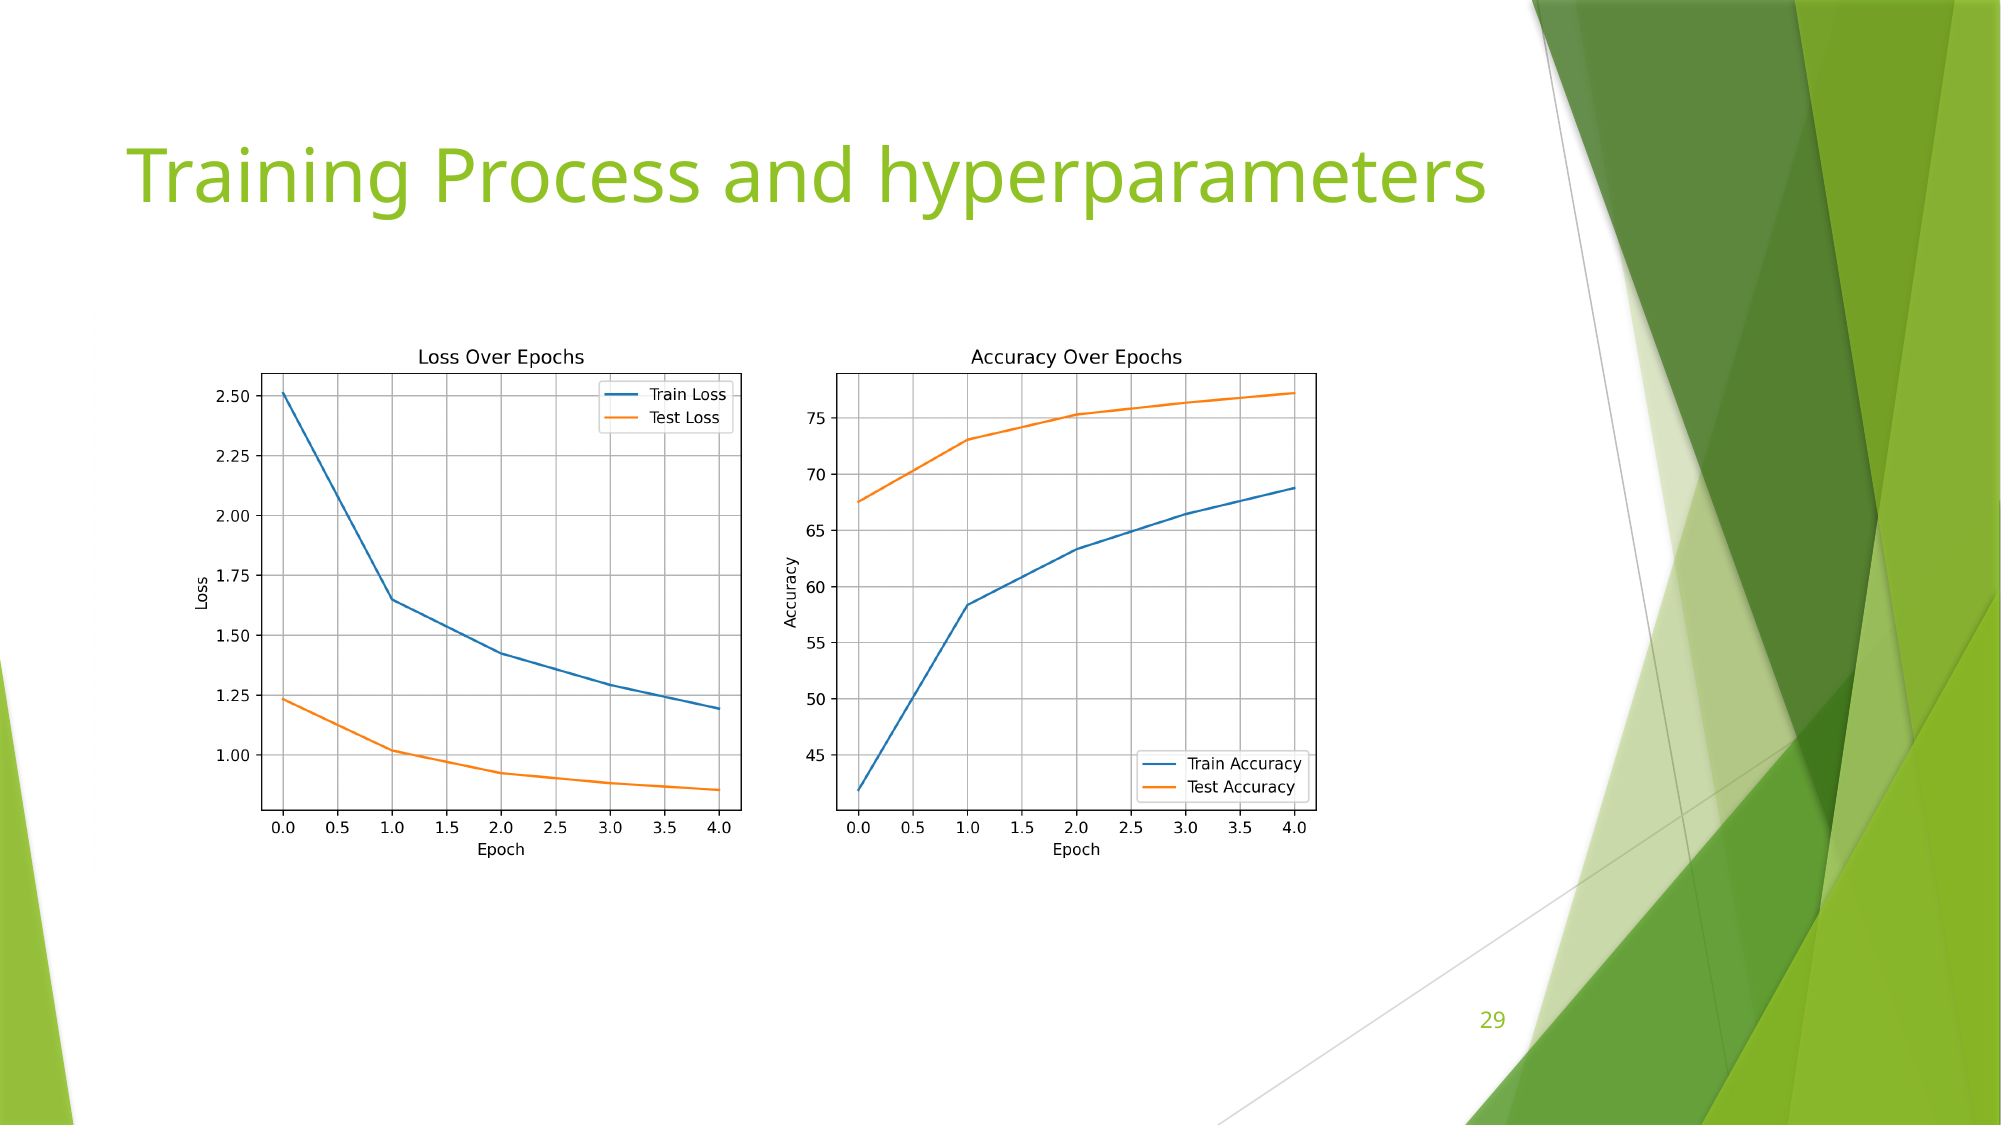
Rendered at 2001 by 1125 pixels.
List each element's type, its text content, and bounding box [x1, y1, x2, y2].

picture [91, 304, 1452, 872]
title Training Process and hyperparameters [111, 119, 1522, 269]
slide_number 29 [1409, 991, 1522, 1051]
